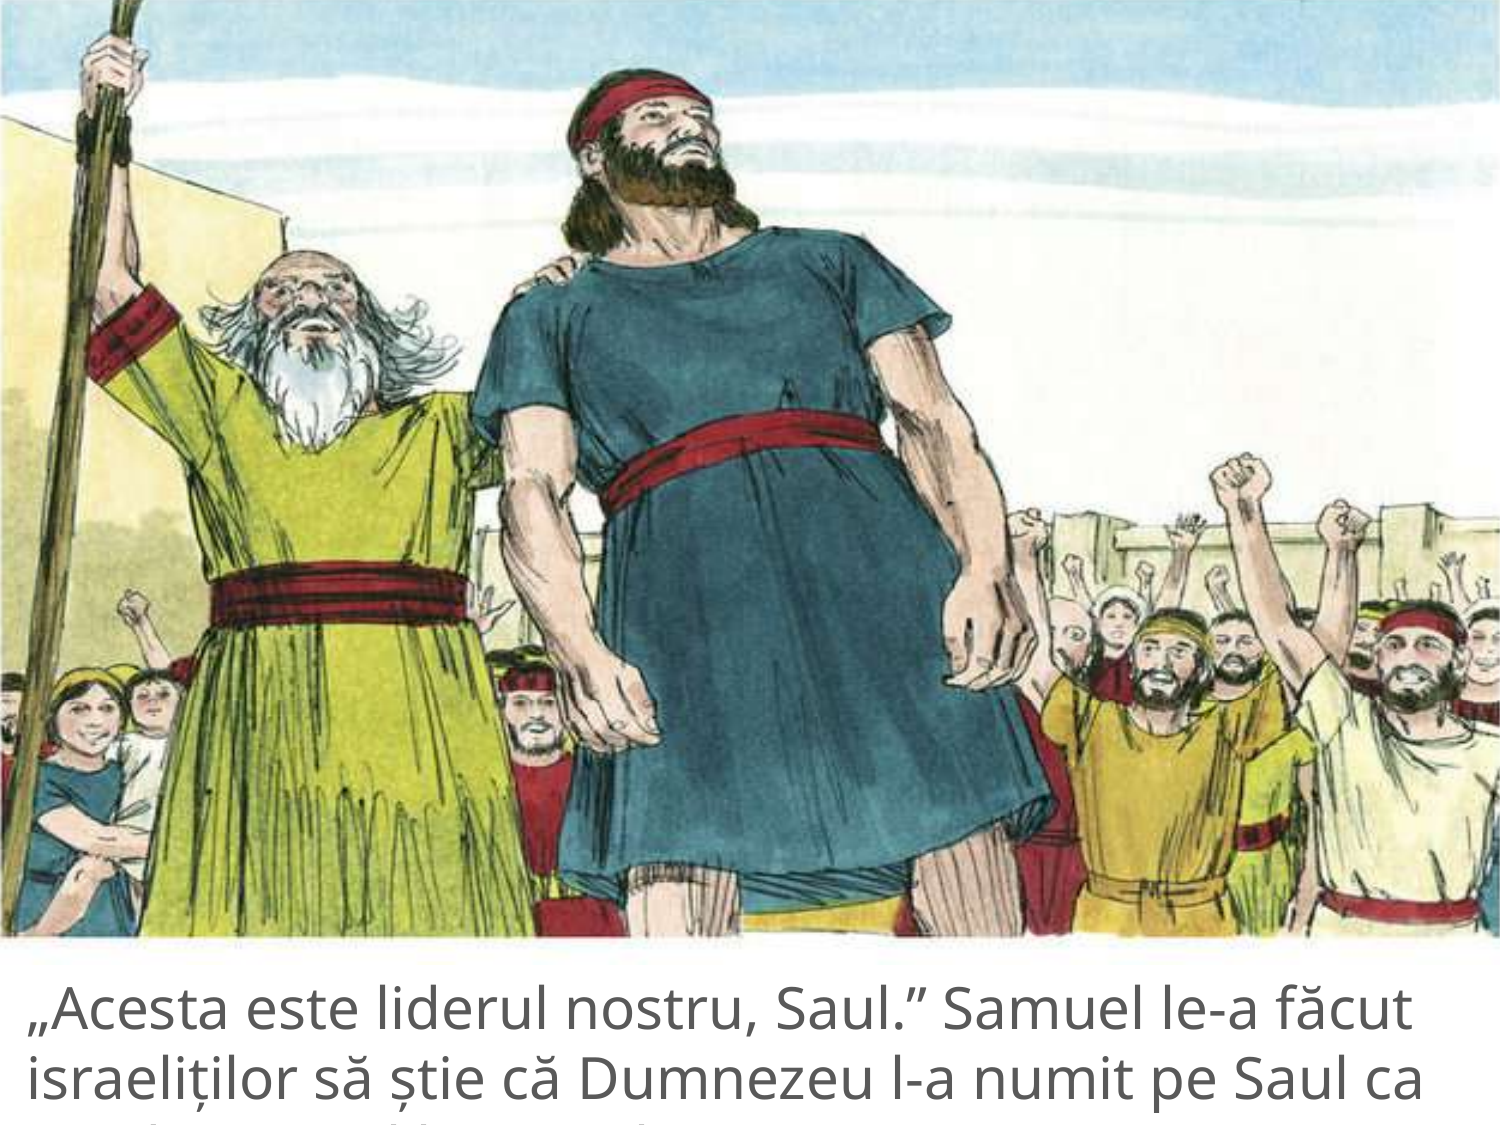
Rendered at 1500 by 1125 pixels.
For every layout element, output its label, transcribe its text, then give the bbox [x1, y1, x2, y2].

picture [0, 0, 1500, 965]
text_box „Acesta este liderul nostru, Saul.” Samuel le-a făcut israeliților să știe că Dumnezeu l-a numit pe Saul ca conducător al lui Israel. [11, 974, 1498, 1125]
